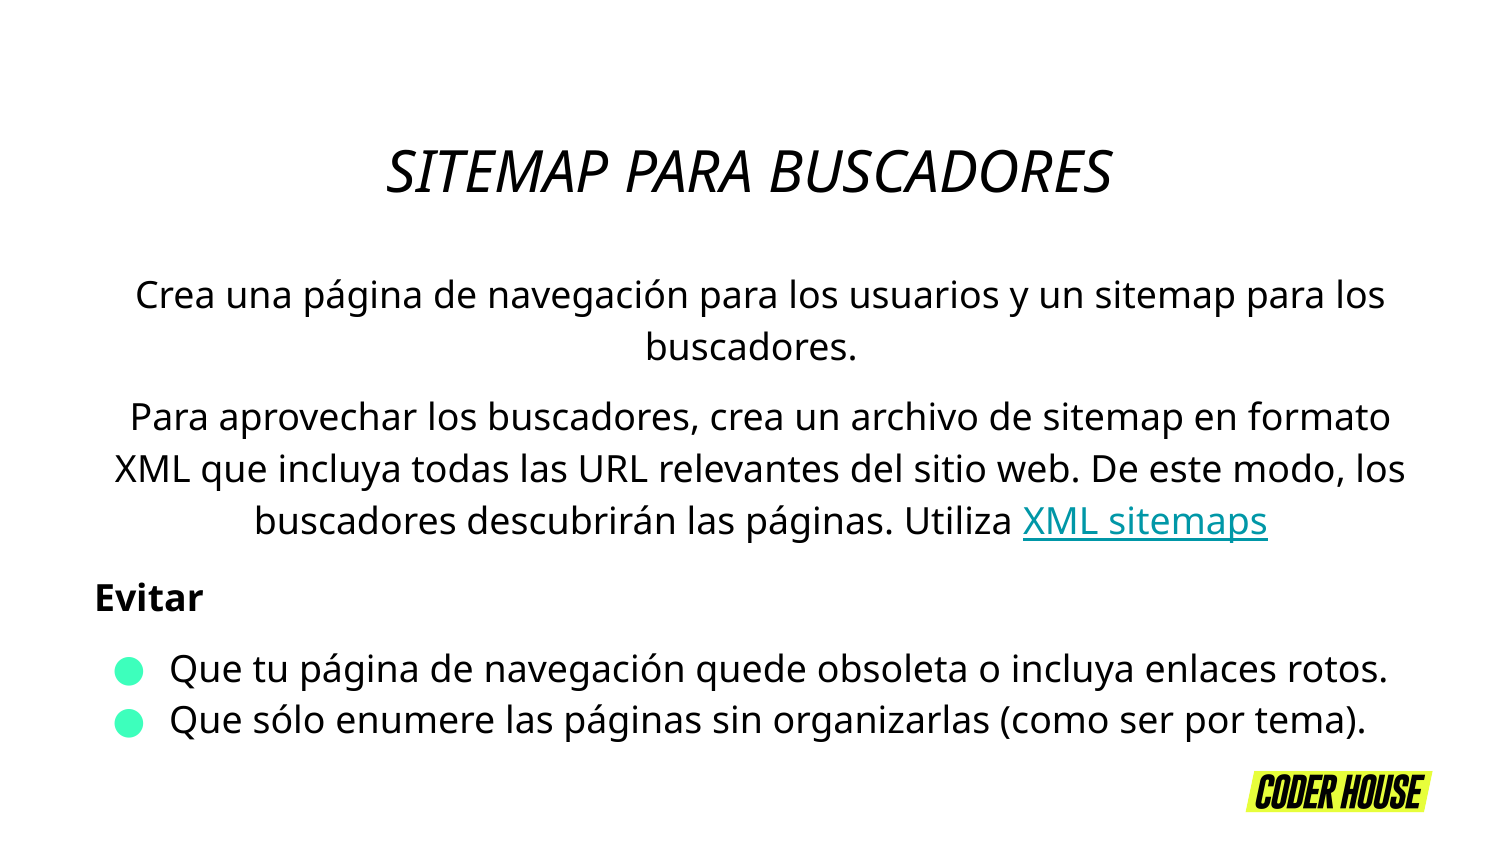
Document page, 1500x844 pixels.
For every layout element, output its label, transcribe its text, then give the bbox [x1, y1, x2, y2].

text_box SITEMAP PARA BUSCADORES [105, 108, 1395, 223]
picture [1241, 764, 1437, 819]
text_box Crea una página de navegación para los usuarios y un sitemap para los buscadores. Para aprovechar los buscadores, crea un archivo de sitemap en formato XML que incluya todas las URL relevantes del sitio web. De este modo, los buscadores descubrirán las páginas. Utiliza XML sitemaps Evitar Que tu página de navegación quede obsoleta o incluya enlaces rotos. Que sólo enumere las páginas sin organizarlas (como ser por tema). [79, 249, 1443, 790]
